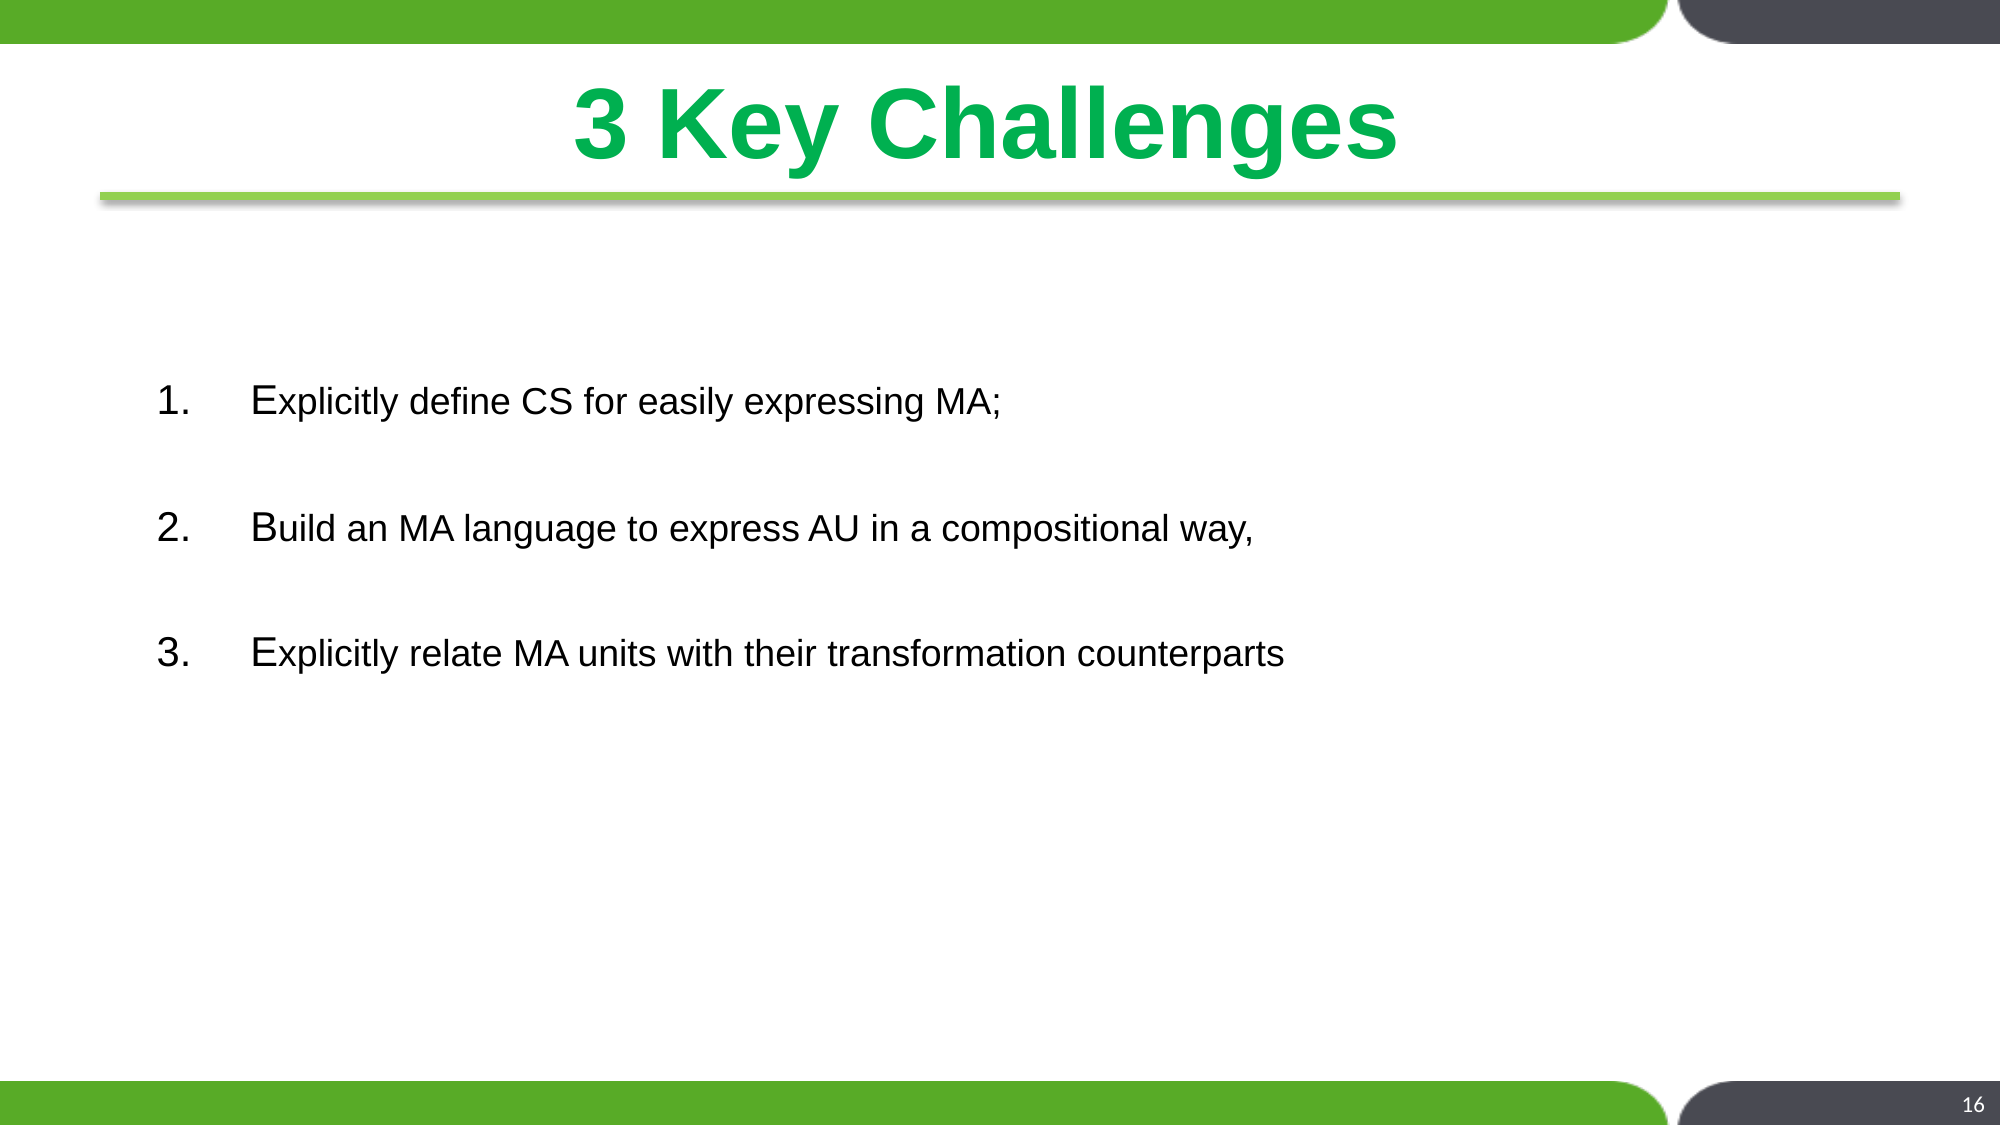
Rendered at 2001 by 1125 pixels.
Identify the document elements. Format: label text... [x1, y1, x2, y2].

title 3 Key Challenges [257, 50, 1745, 181]
slide_number 16 [1690, 1081, 2000, 1125]
text_box Explicitly define CS for easily expressing MA; Build an MA language to express AU in a compositional way, Explicitly relate MA units with their transformation counterparts [66, 267, 1627, 762]
